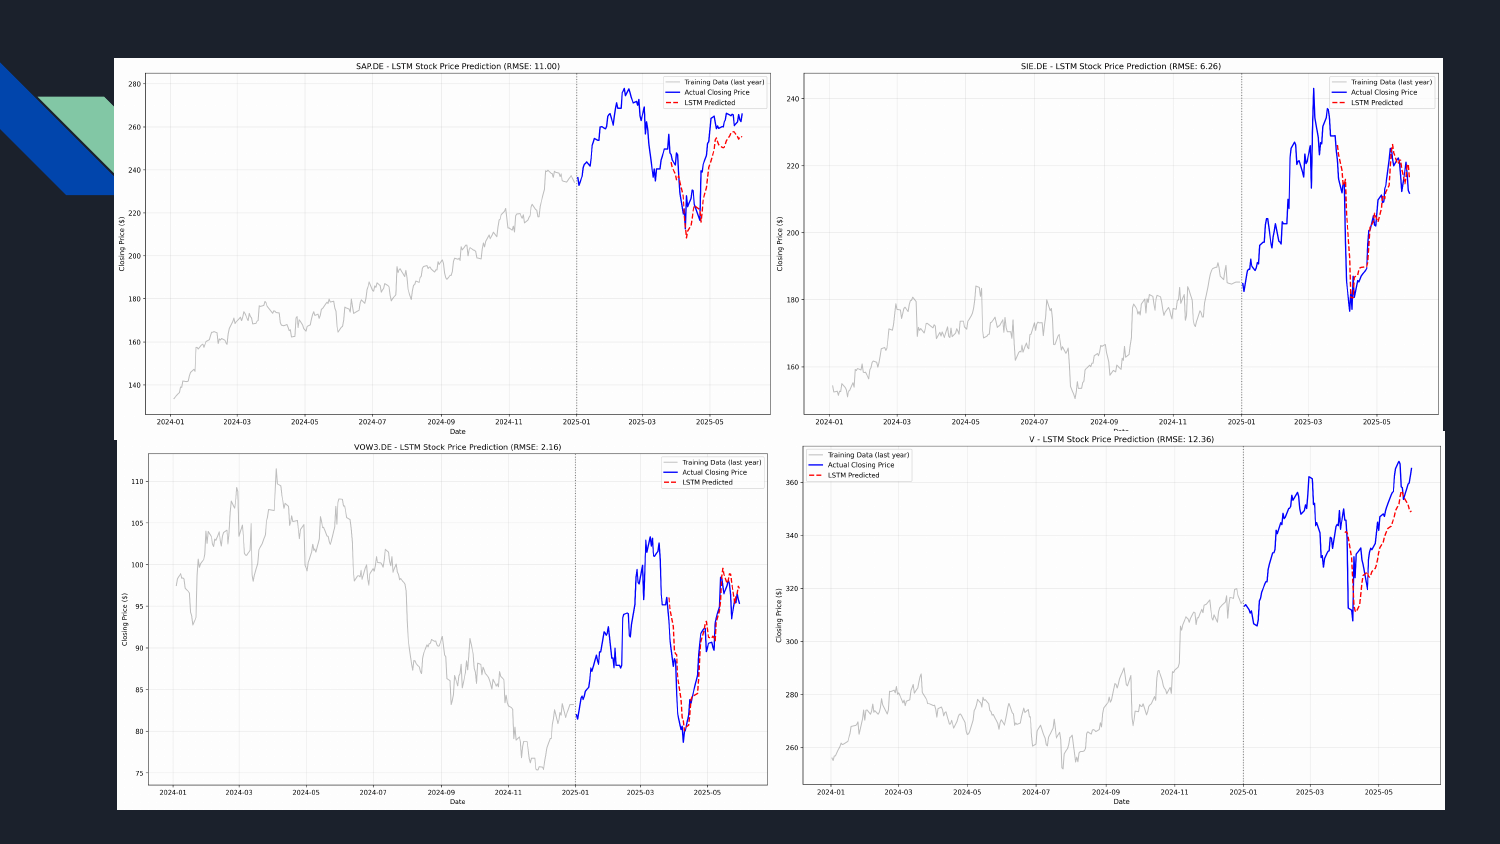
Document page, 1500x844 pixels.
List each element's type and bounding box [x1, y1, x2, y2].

picture [113, 58, 1445, 811]
